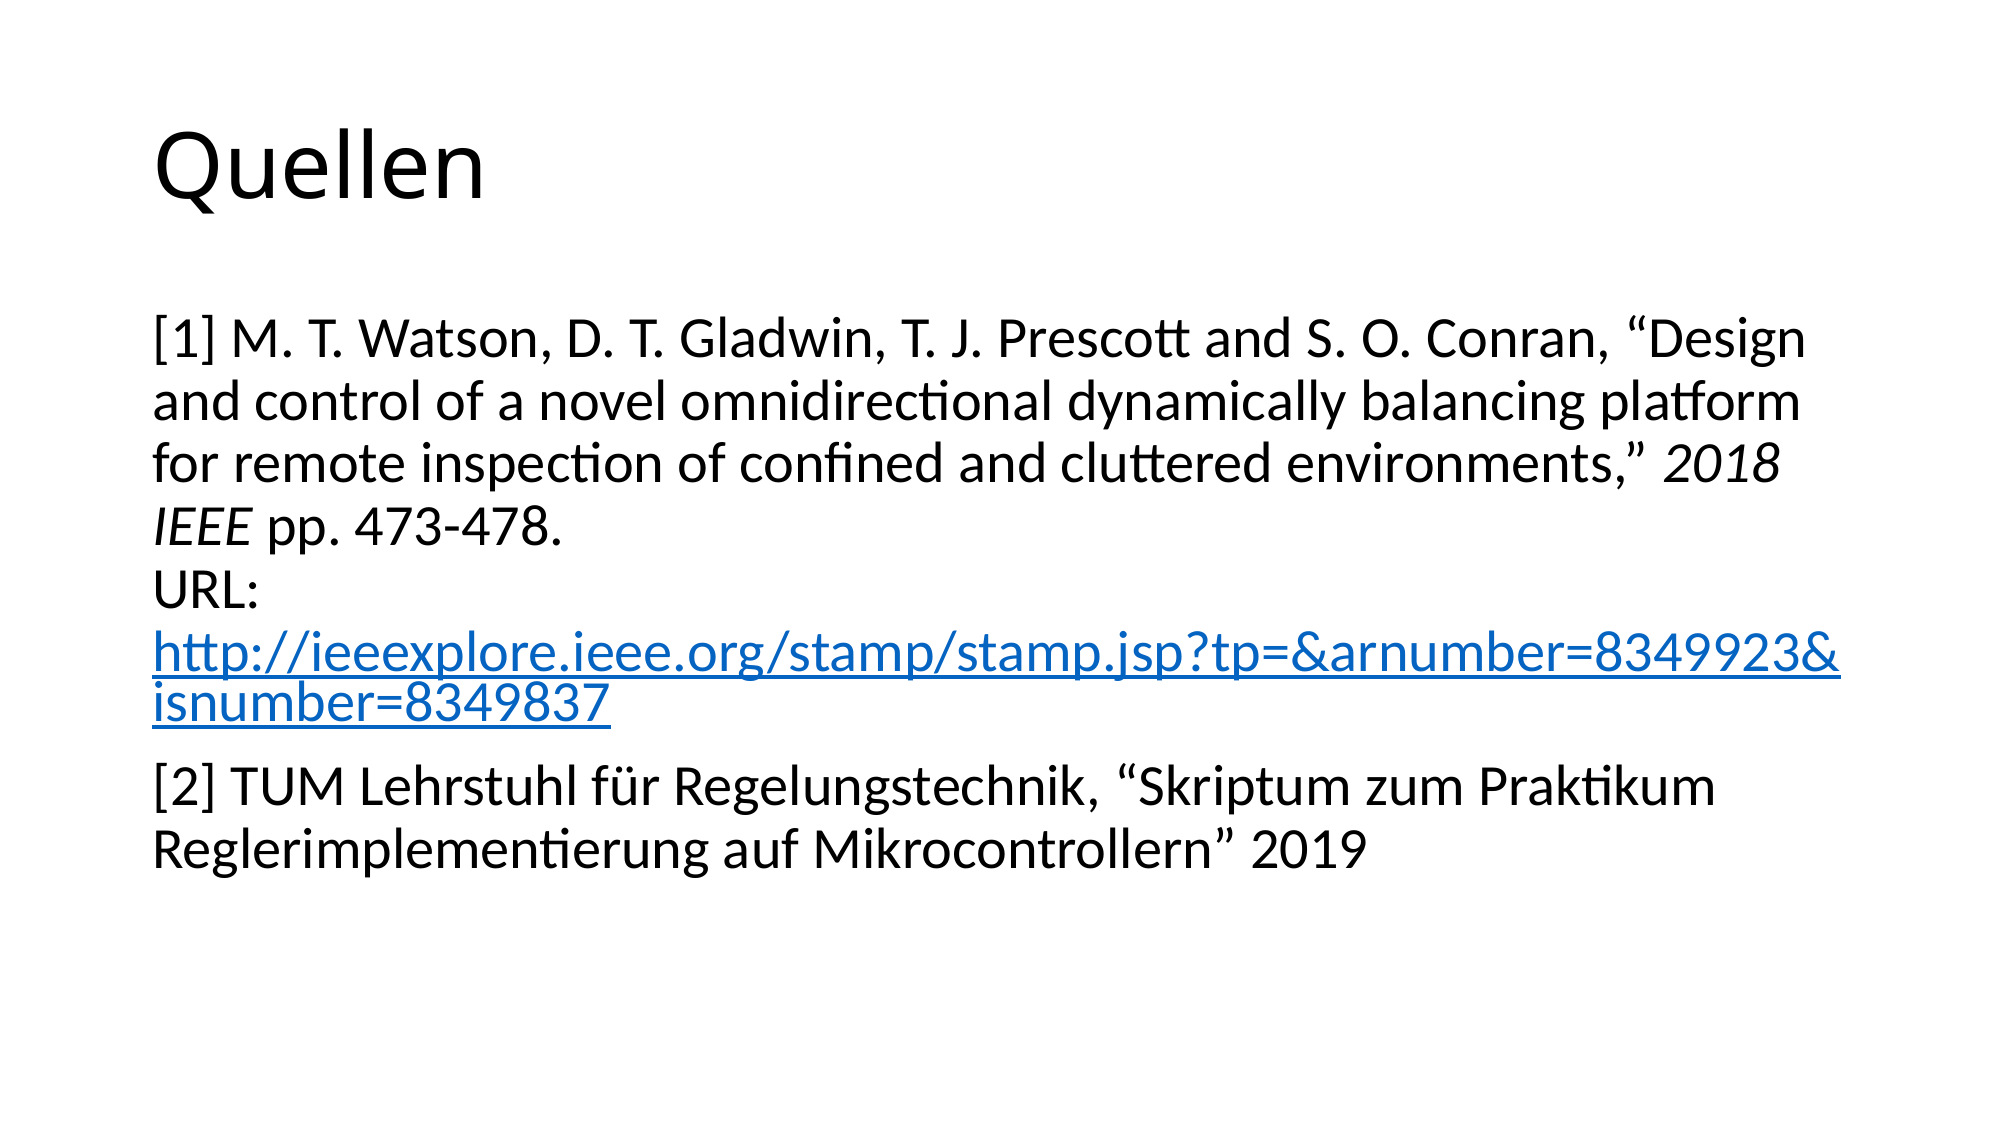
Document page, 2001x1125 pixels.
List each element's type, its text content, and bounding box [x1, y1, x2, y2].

list [1] M. T. Watson, D. T. Gladwin, T. J. Prescott and S. O. Conran, “Design and control of a novel omnidirectional dynamically balancing platform for remote inspection of confined and cluttered environments,” 2018 IEEE pp. 473-478. URL: http://ieeexplore.ieee.org/stamp/stamp.jsp?tp=&arnumber=8349923&isnumber=8349837 [2] TUM Lehrstuhl für Regelungstechnik, “Skriptum zum Praktikum Reglerimplementierung auf Mikrocontrollern” 2019 [137, 299, 1863, 1014]
title Quellen [137, 59, 1863, 278]
